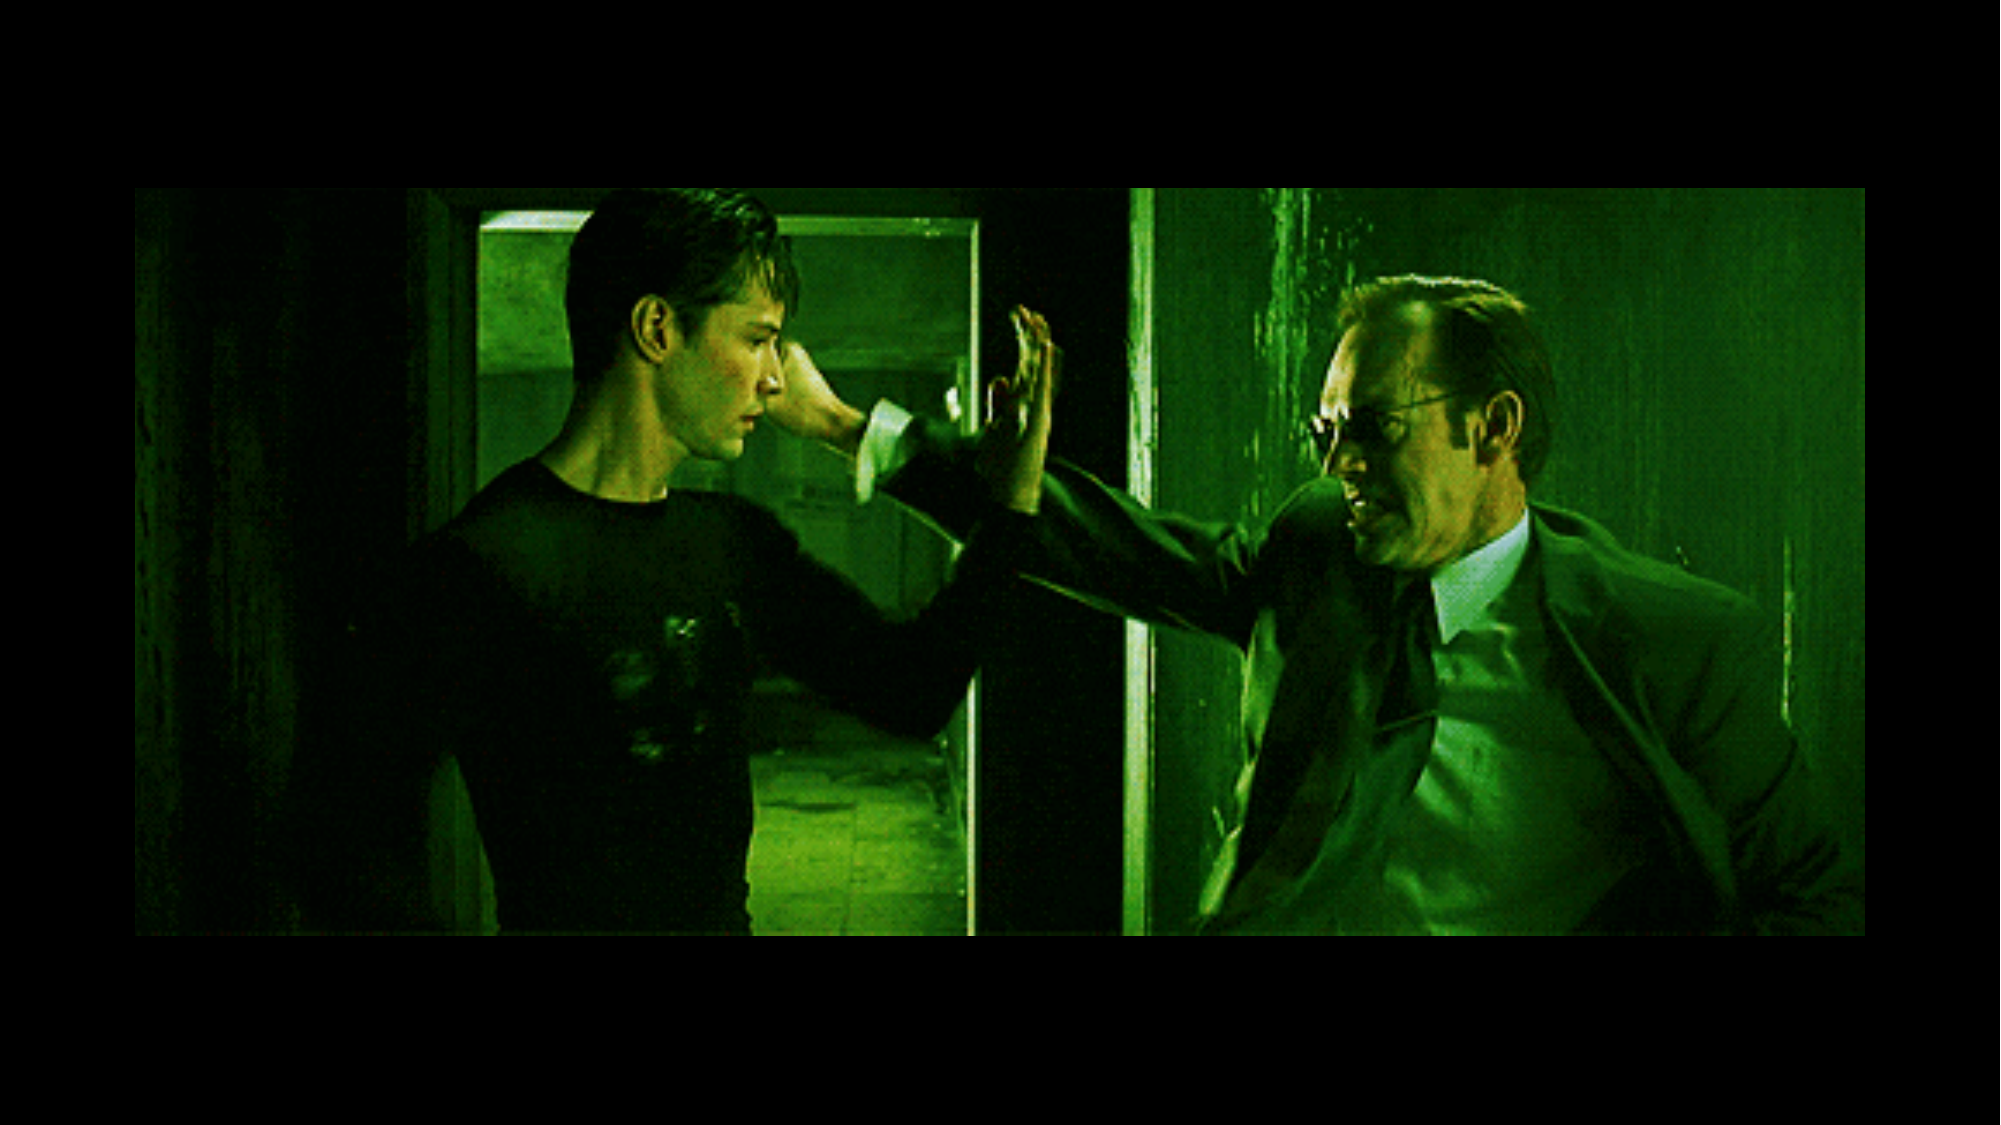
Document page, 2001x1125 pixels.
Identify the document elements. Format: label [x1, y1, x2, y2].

picture [135, 188, 1865, 936]
